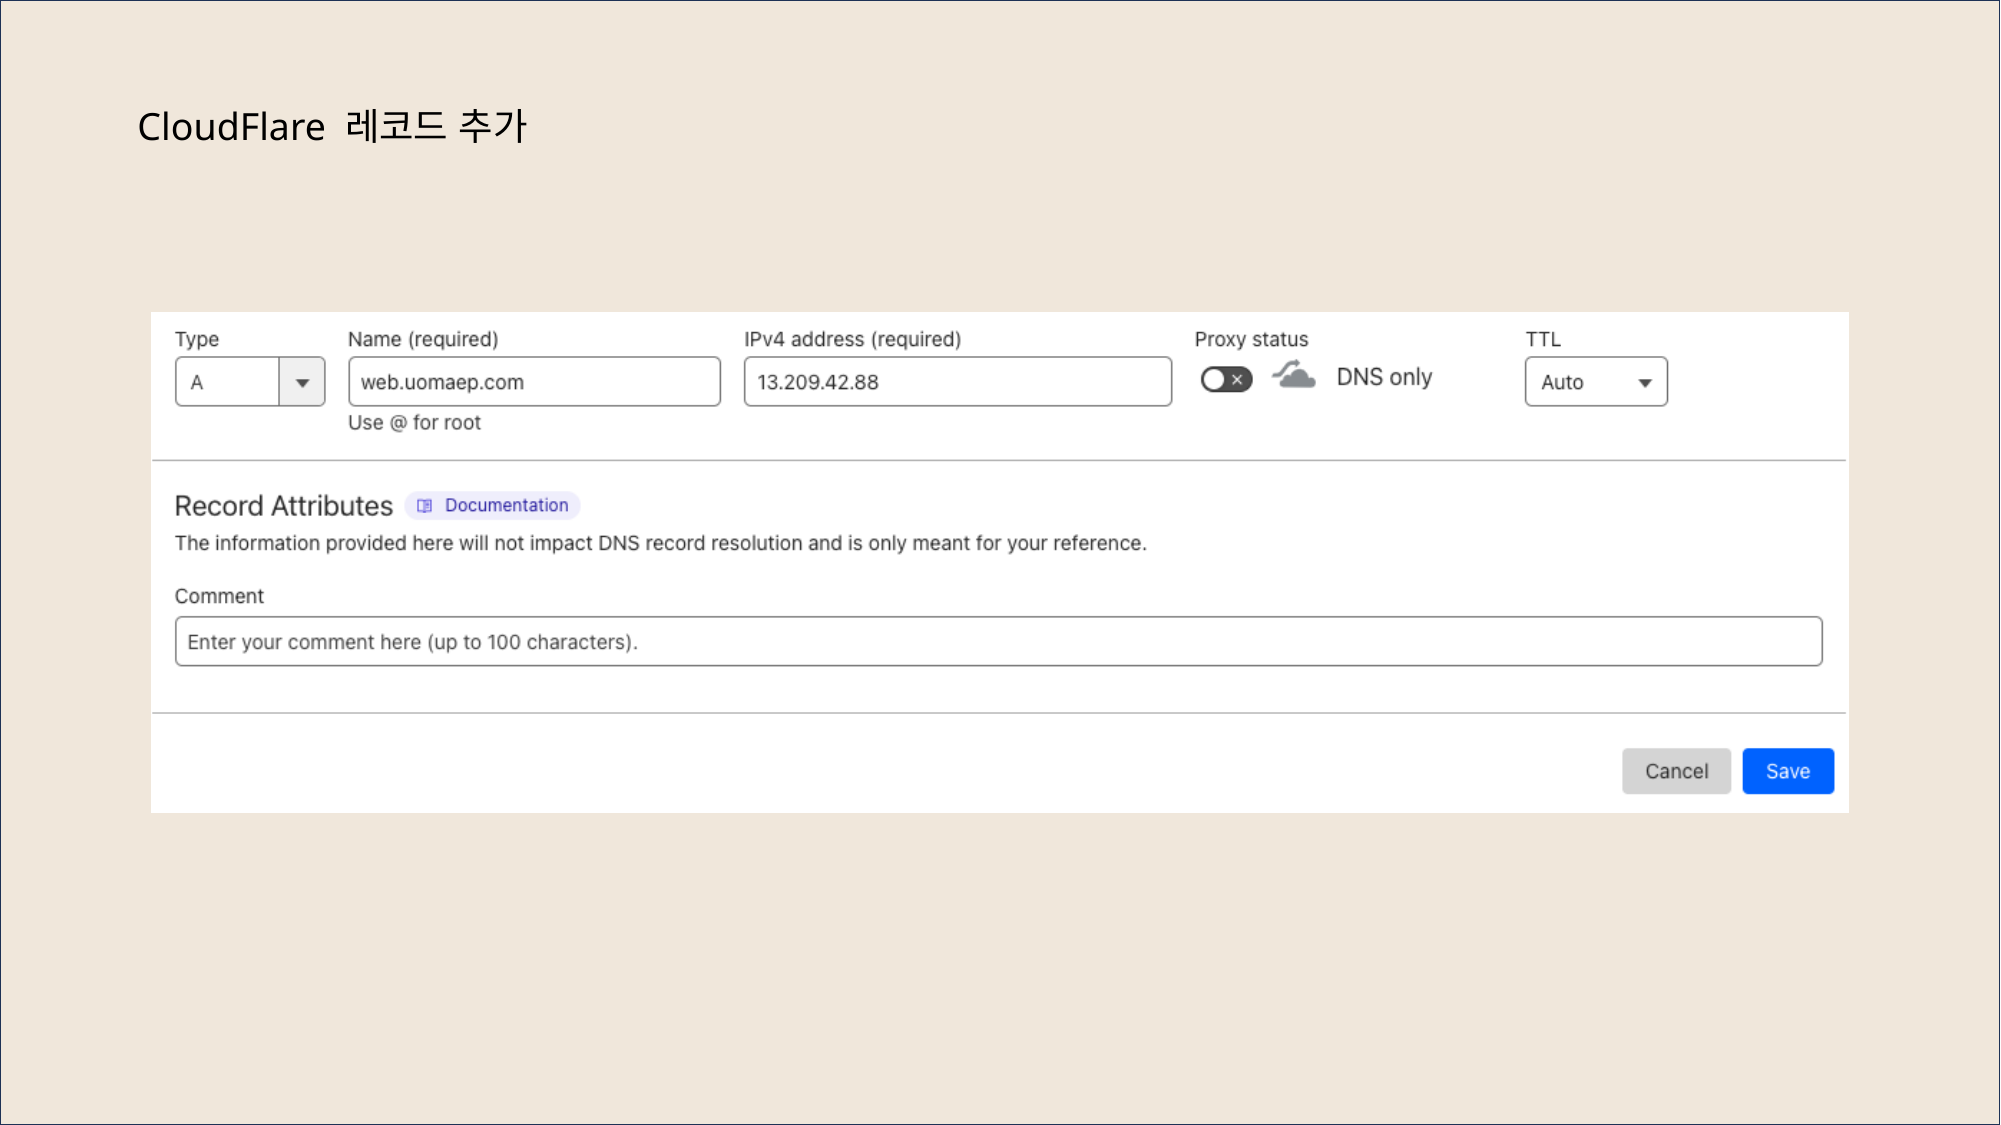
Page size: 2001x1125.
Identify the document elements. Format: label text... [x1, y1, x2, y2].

text_box CloudFlare 레코드 추가 [122, 95, 543, 156]
text_box [0, 0, 2000, 1125]
picture [151, 312, 1849, 813]
